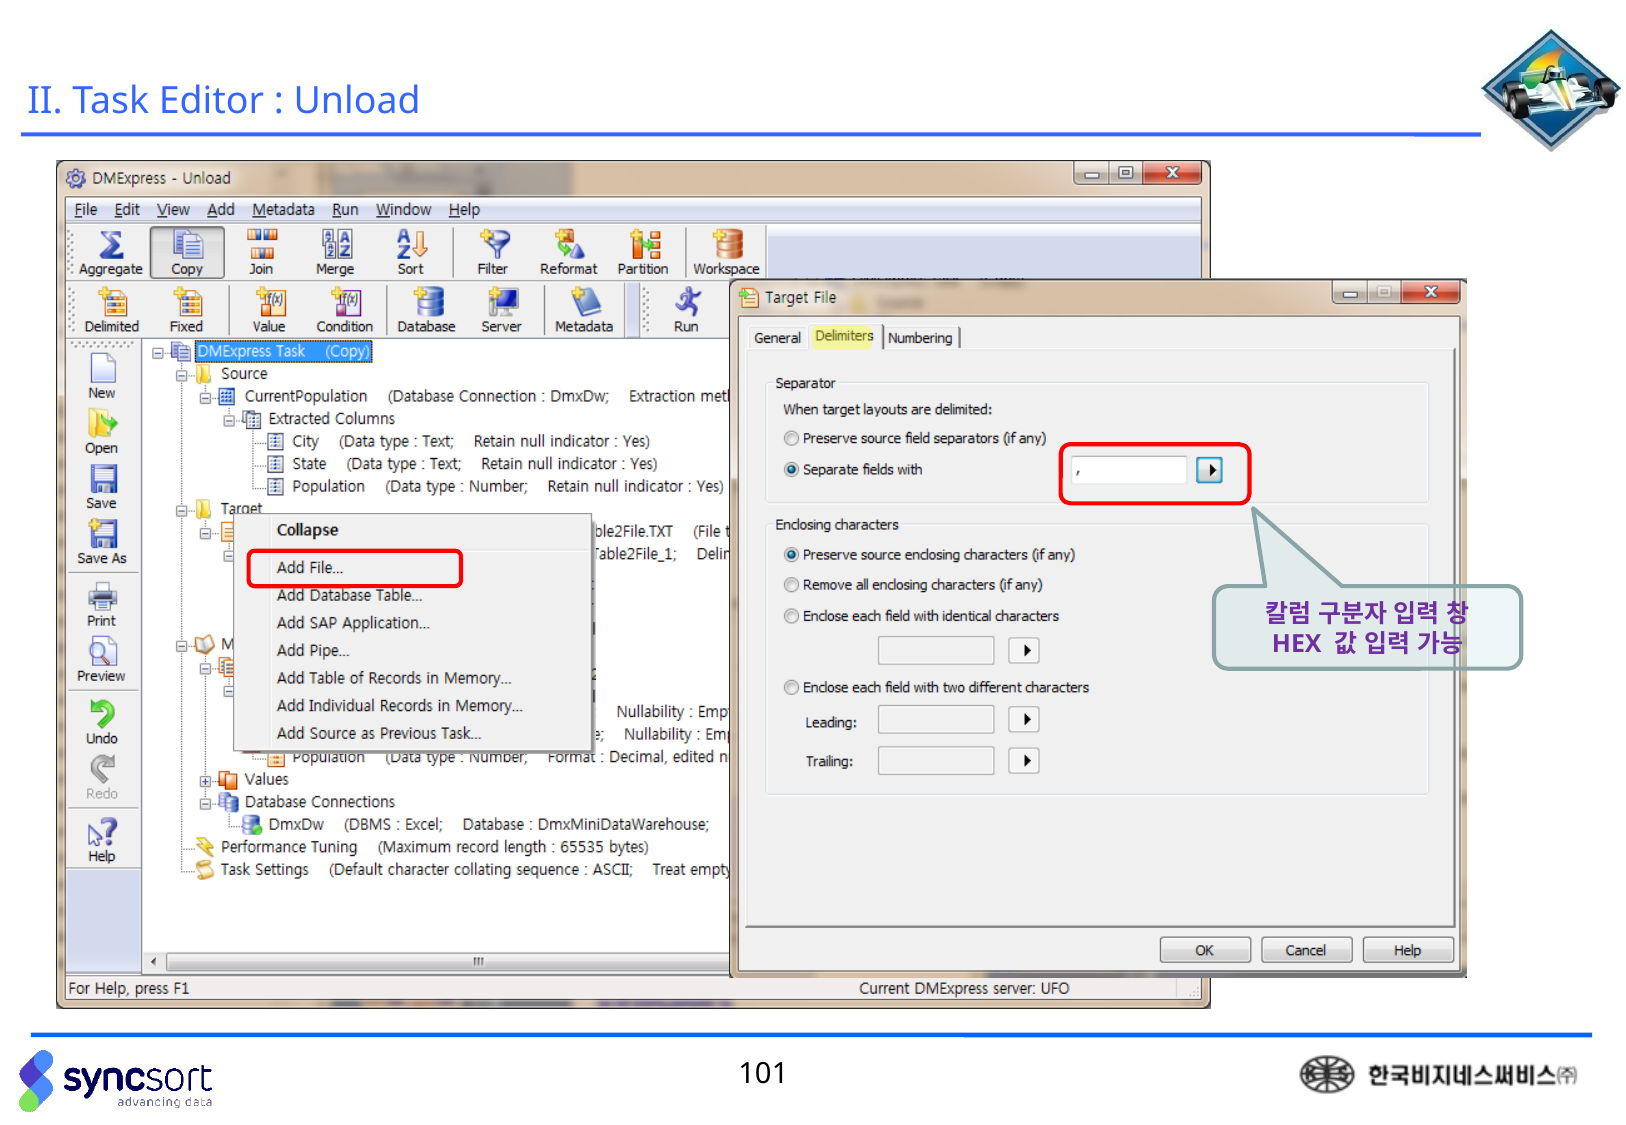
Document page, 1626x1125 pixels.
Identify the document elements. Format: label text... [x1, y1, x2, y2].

picture [19, 1050, 212, 1112]
text_box II. Task Editor : Unload [12, 73, 1394, 124]
picture [1481, 29, 1621, 153]
picture [1281, 1046, 1593, 1105]
text_box 칼럼 구분자 입력 창 HEX 값 입력 가능 [1471, 584, 1524, 671]
picture [56, 160, 1211, 1009]
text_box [729, 278, 1467, 979]
